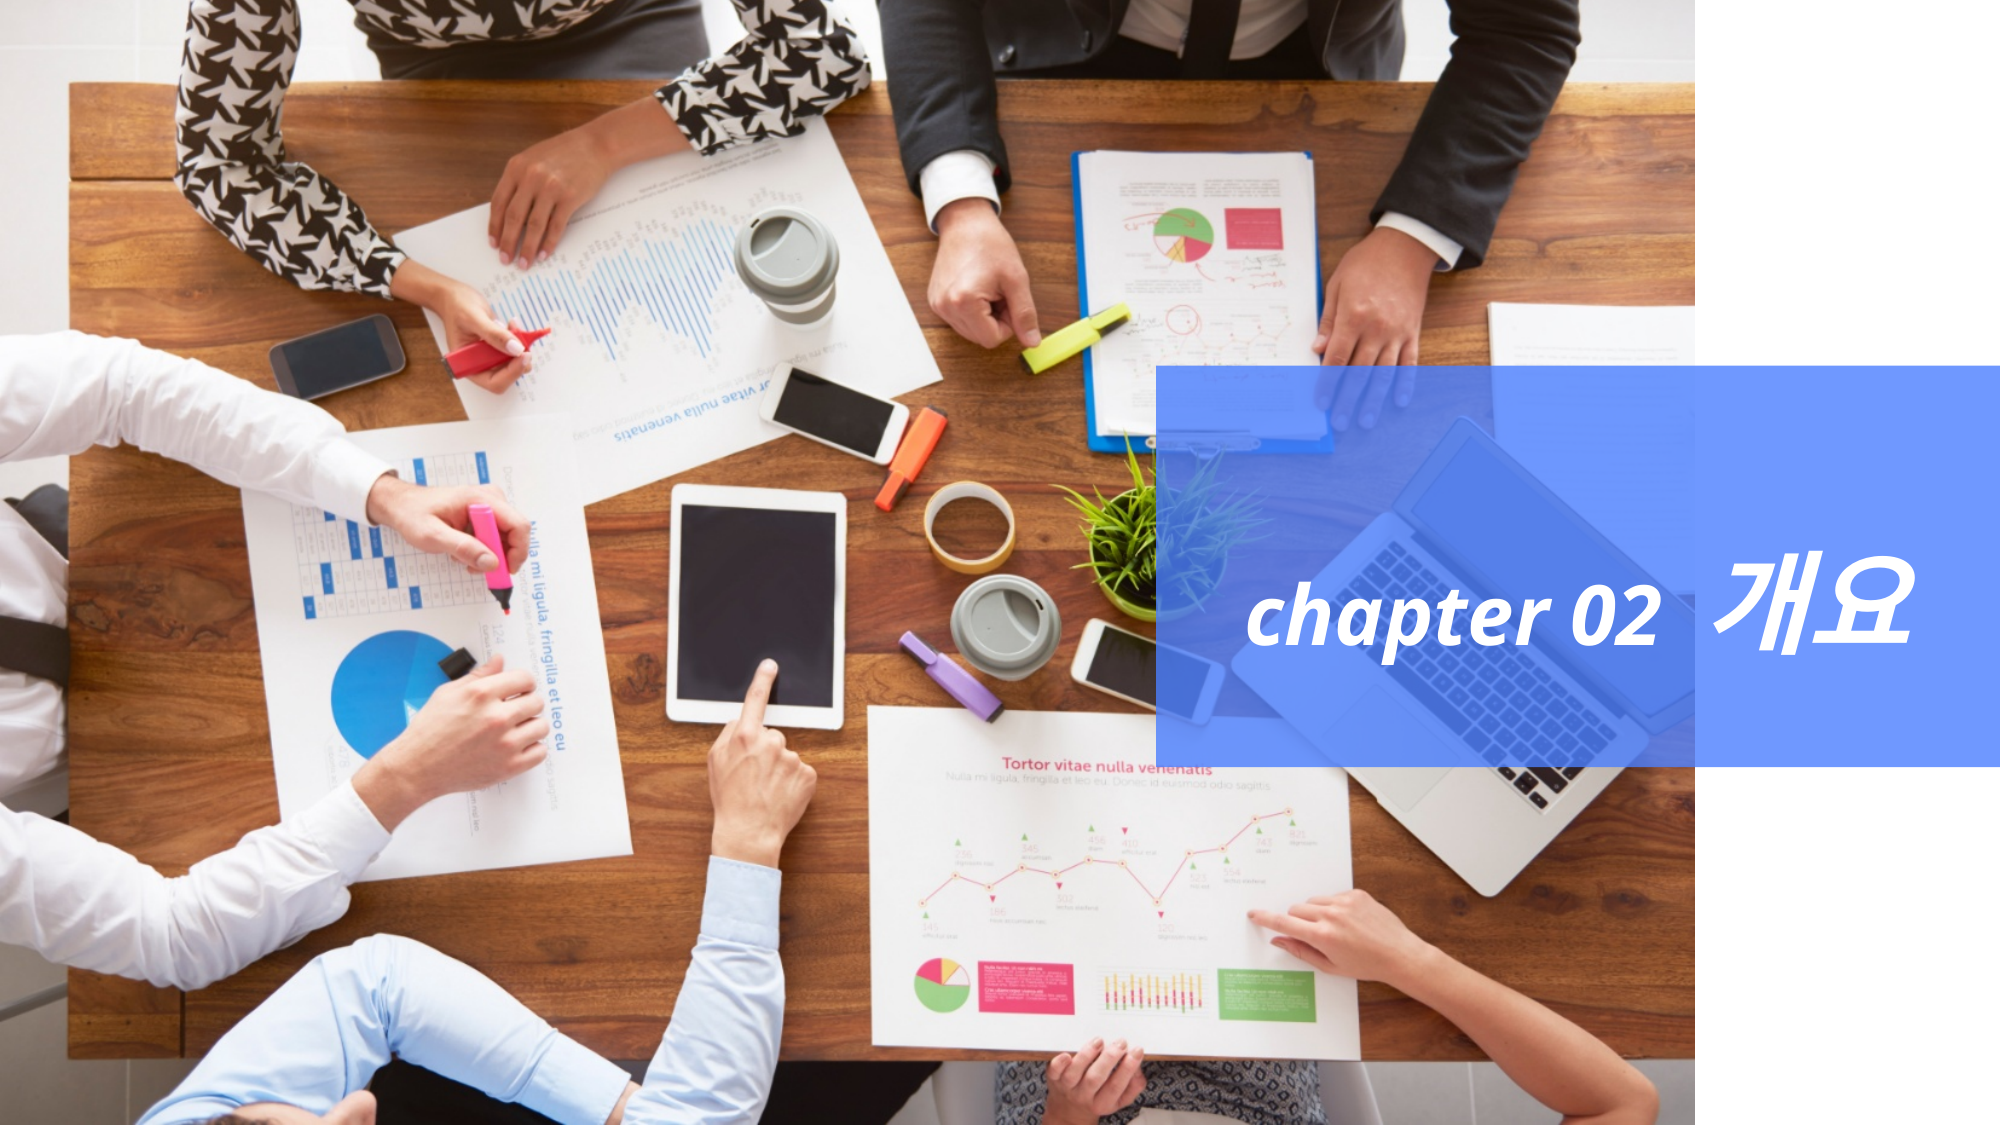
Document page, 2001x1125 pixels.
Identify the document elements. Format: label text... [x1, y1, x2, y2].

picture [0, 0, 1695, 1125]
text_box chapter 02 개요 [1695, 365, 2000, 768]
